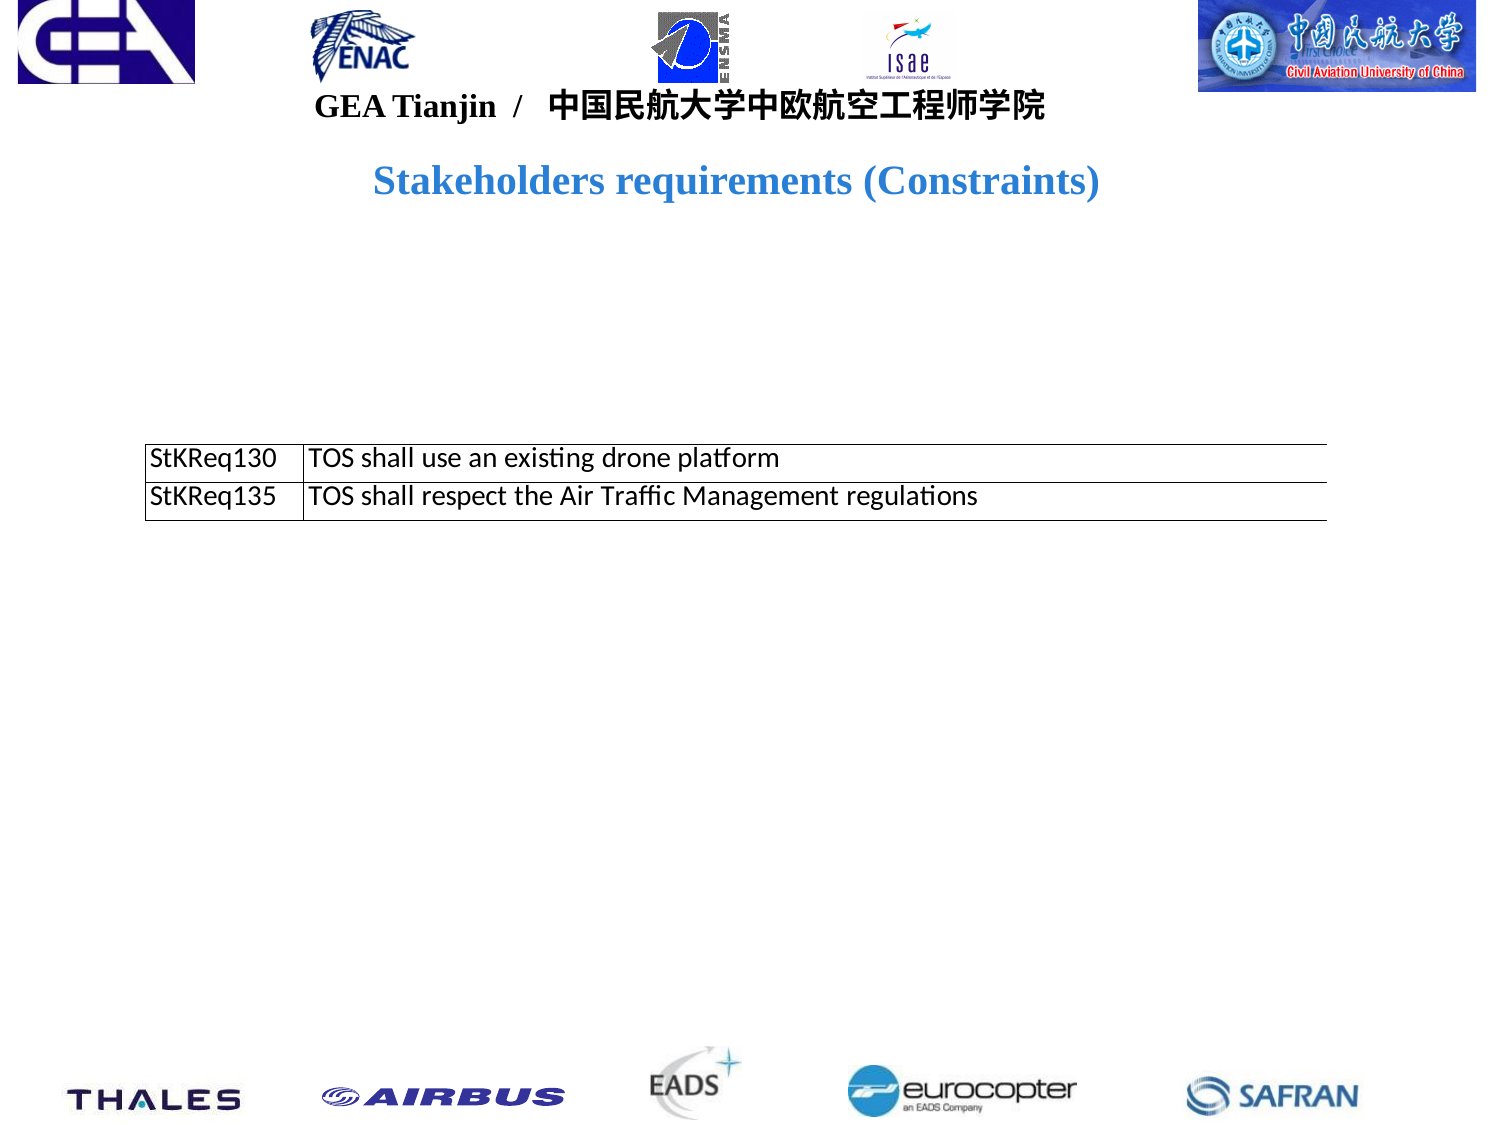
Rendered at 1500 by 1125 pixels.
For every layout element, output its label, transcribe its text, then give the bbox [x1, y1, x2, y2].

picture [650, 1046, 742, 1120]
picture [17, 0, 195, 84]
picture [310, 10, 416, 83]
picture [1198, 0, 1477, 92]
picture [1170, 1070, 1375, 1122]
picture [144, 444, 1329, 523]
picture [53, 1075, 254, 1125]
title Stakeholders requirements (Constraints) [99, 136, 1375, 219]
picture [862, 12, 956, 85]
picture [848, 1065, 1077, 1117]
